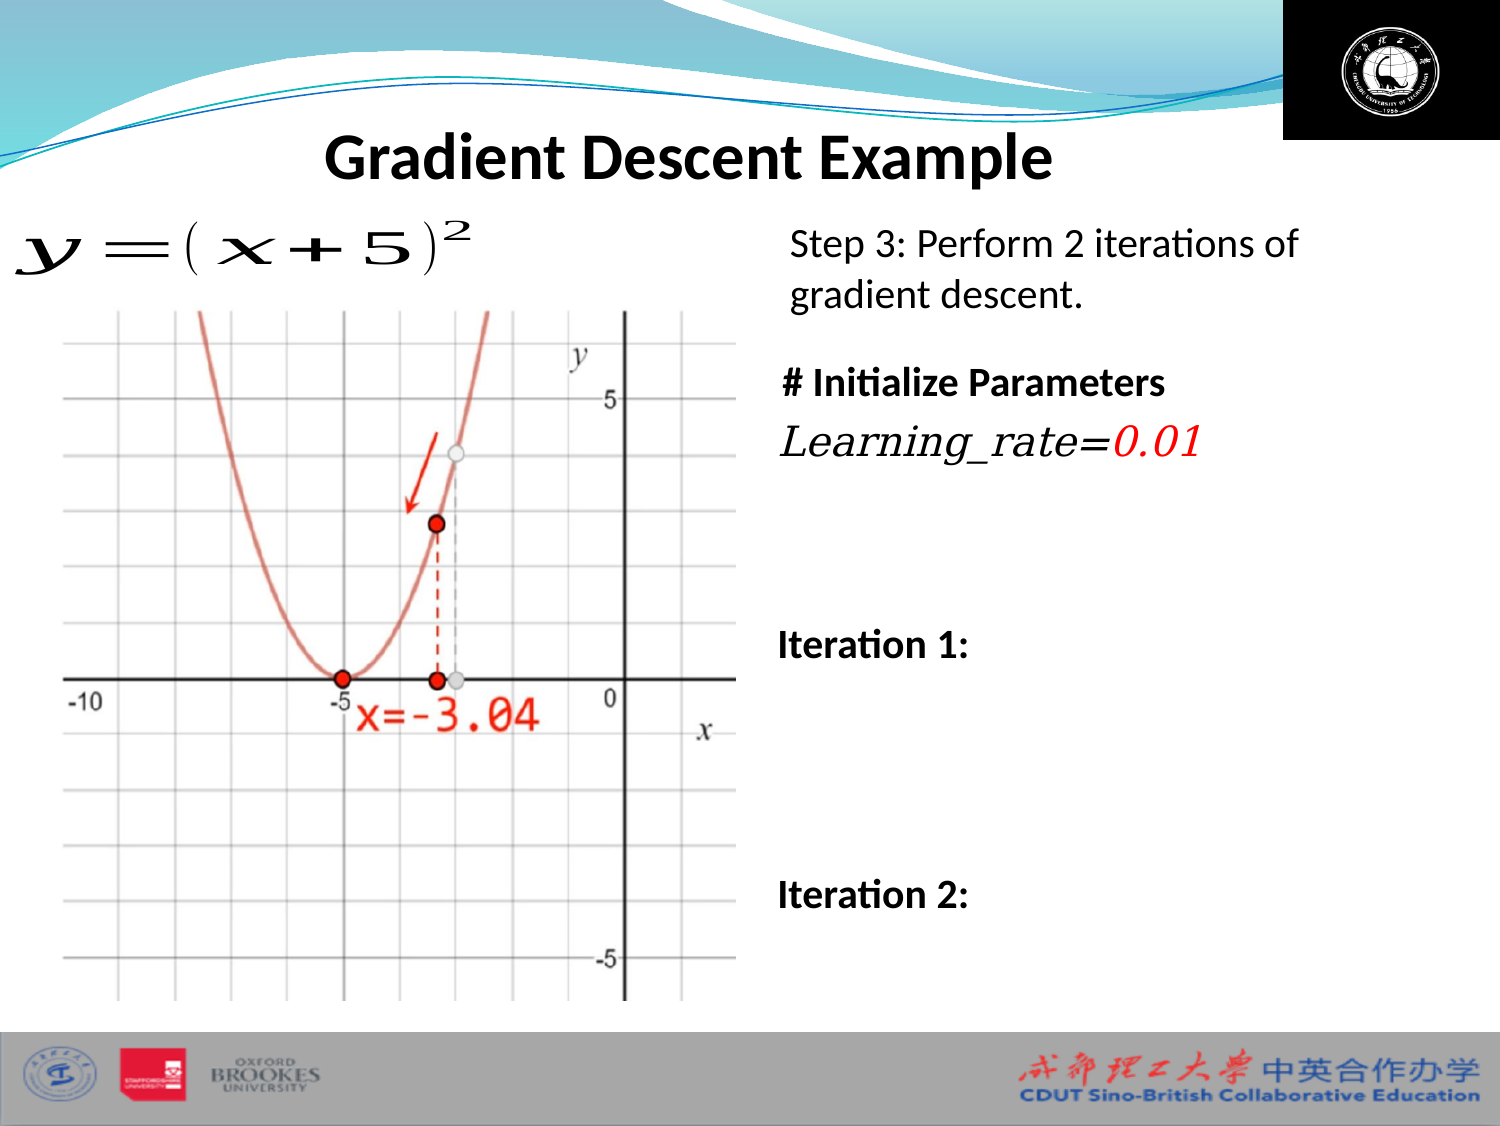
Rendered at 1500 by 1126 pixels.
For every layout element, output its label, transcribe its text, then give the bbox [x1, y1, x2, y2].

text_box Gradient Descent Example [324, 112, 1175, 198]
text_box Step 3: Perform 2 iterations of gradient descent. [774, 208, 1413, 324]
picture [1283, 0, 1500, 140]
text_box Iteration 1: [762, 609, 1188, 675]
picture [49, 291, 736, 1001]
picture [0, 1031, 1500, 1126]
text_box # Initialize Parameters [767, 347, 1193, 412]
text_box Iteration 2: [762, 859, 1188, 925]
